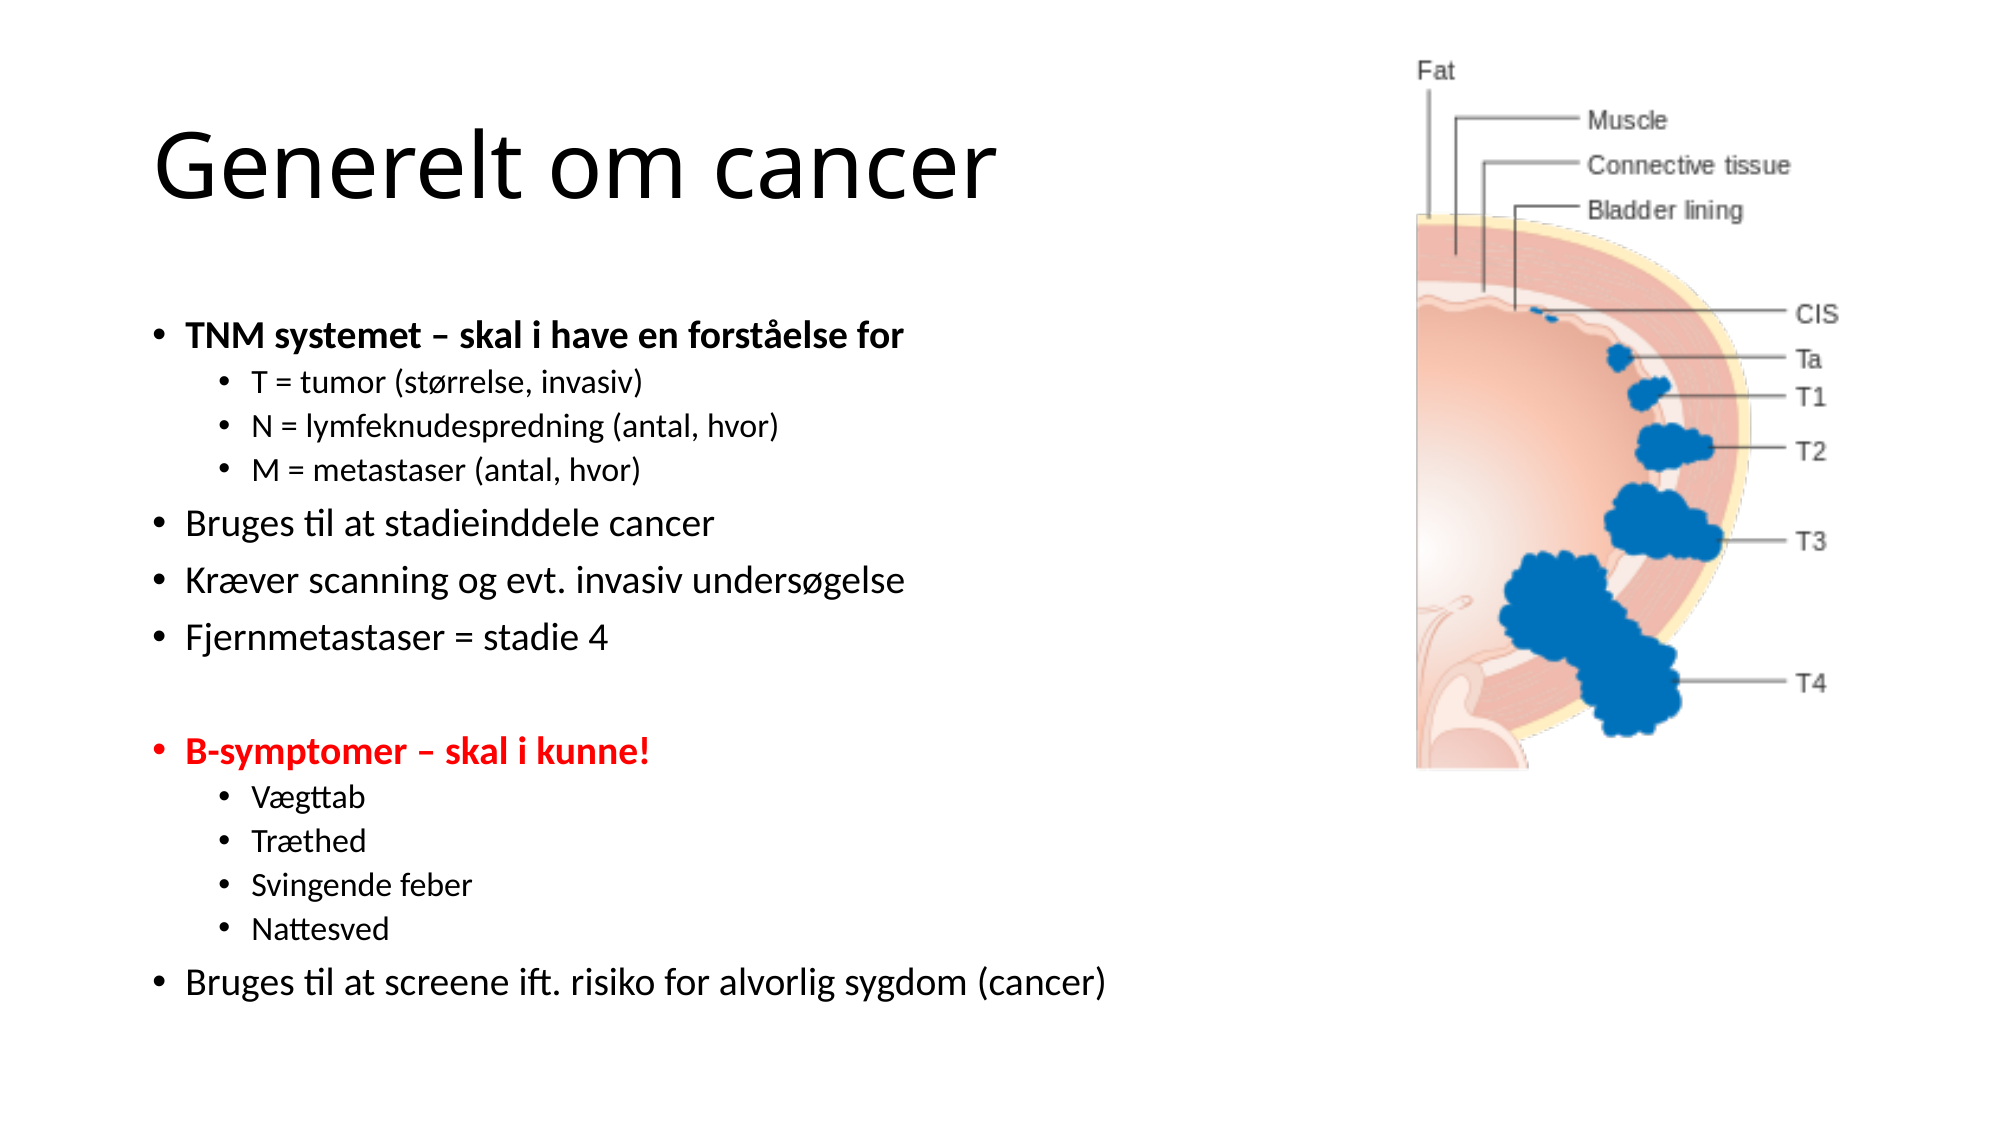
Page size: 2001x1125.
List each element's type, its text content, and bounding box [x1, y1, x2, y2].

title Generelt om cancer [137, 59, 1363, 278]
list TNM systemet – skal i have en forståelse for T = tumor (størrelse, invasiv) N = lymfeknudespredning (antal, hvor) M = metastaser (antal, hvor) Bruges til at stadieinddele cancer Kræver scanning og evt. invasiv undersøgelse Fjernmetastaser = stadie 4 B-symptomer – skal i kunne! Vægttab Træthed Svingende feber Nattesved Bruges til at screene ift. risiko for alvorlig sygdom (cancer) [137, 307, 1863, 1021]
picture [1363, 21, 1884, 802]
